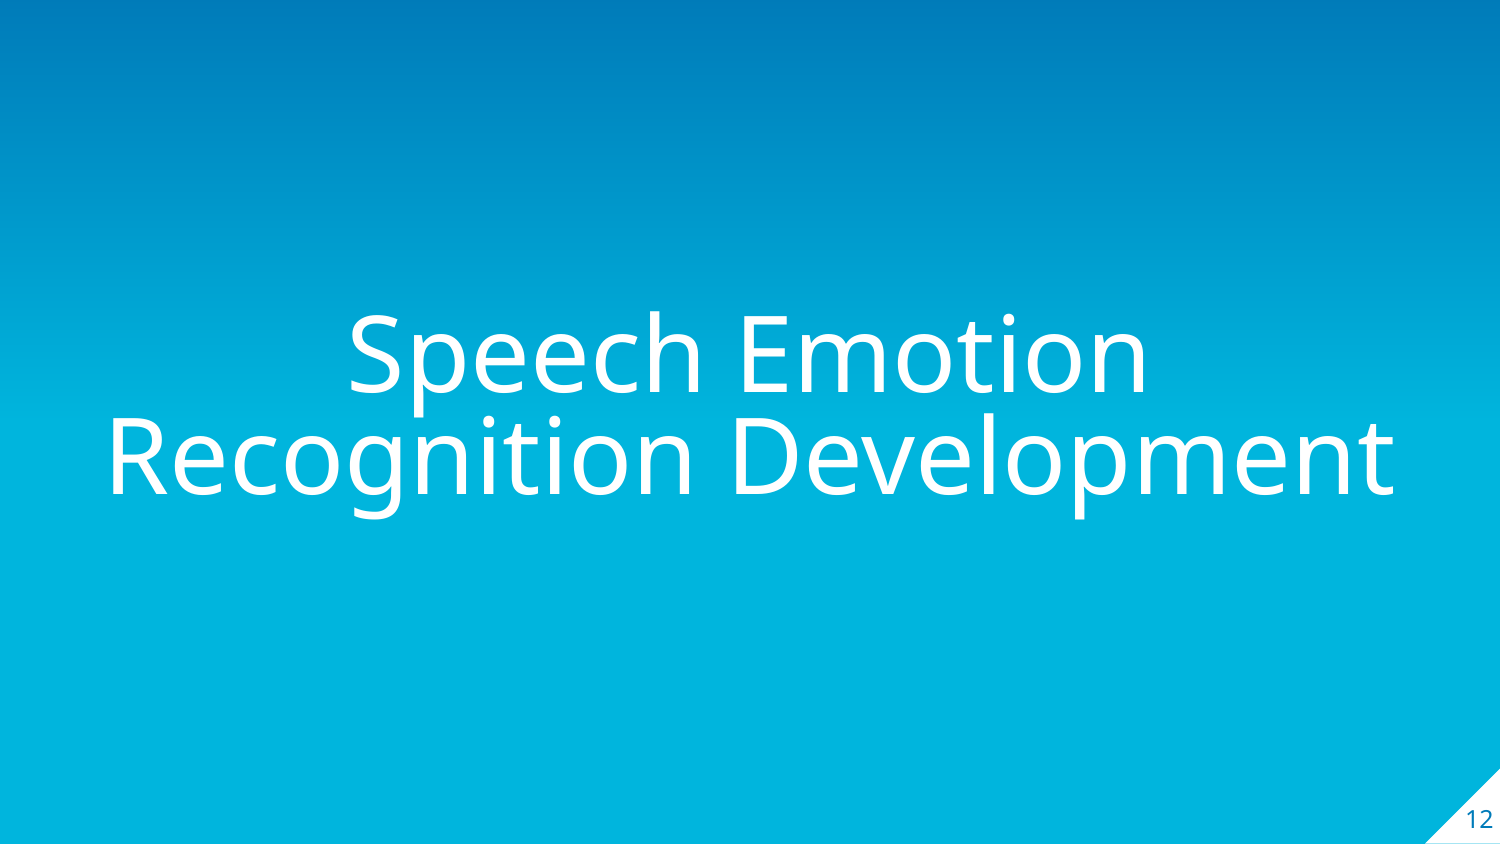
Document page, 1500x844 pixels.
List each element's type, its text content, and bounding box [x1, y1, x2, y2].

slide_number ‹#› [1418, 760, 1494, 838]
title Speech Emotion Recognition Development [87, 311, 1413, 533]
